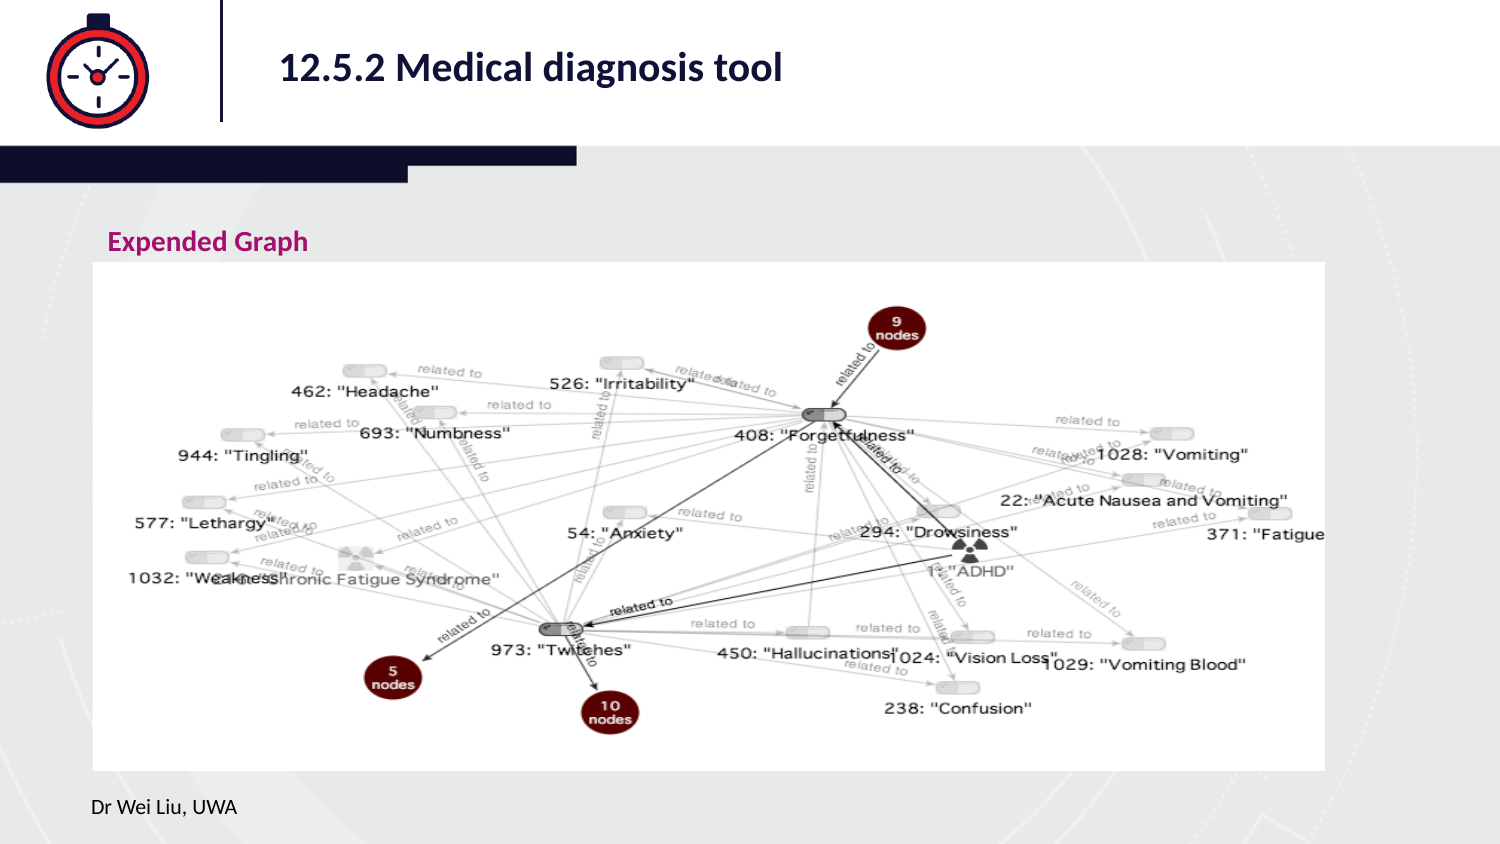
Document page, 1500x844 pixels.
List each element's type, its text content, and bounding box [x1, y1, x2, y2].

text_box Expended Graph [92, 214, 1451, 789]
list 12.5.2 Medical diagnosis tool [263, 32, 1404, 106]
list Dr Wei Liu, UWA [76, 784, 1217, 821]
picture [0, 0, 1500, 844]
